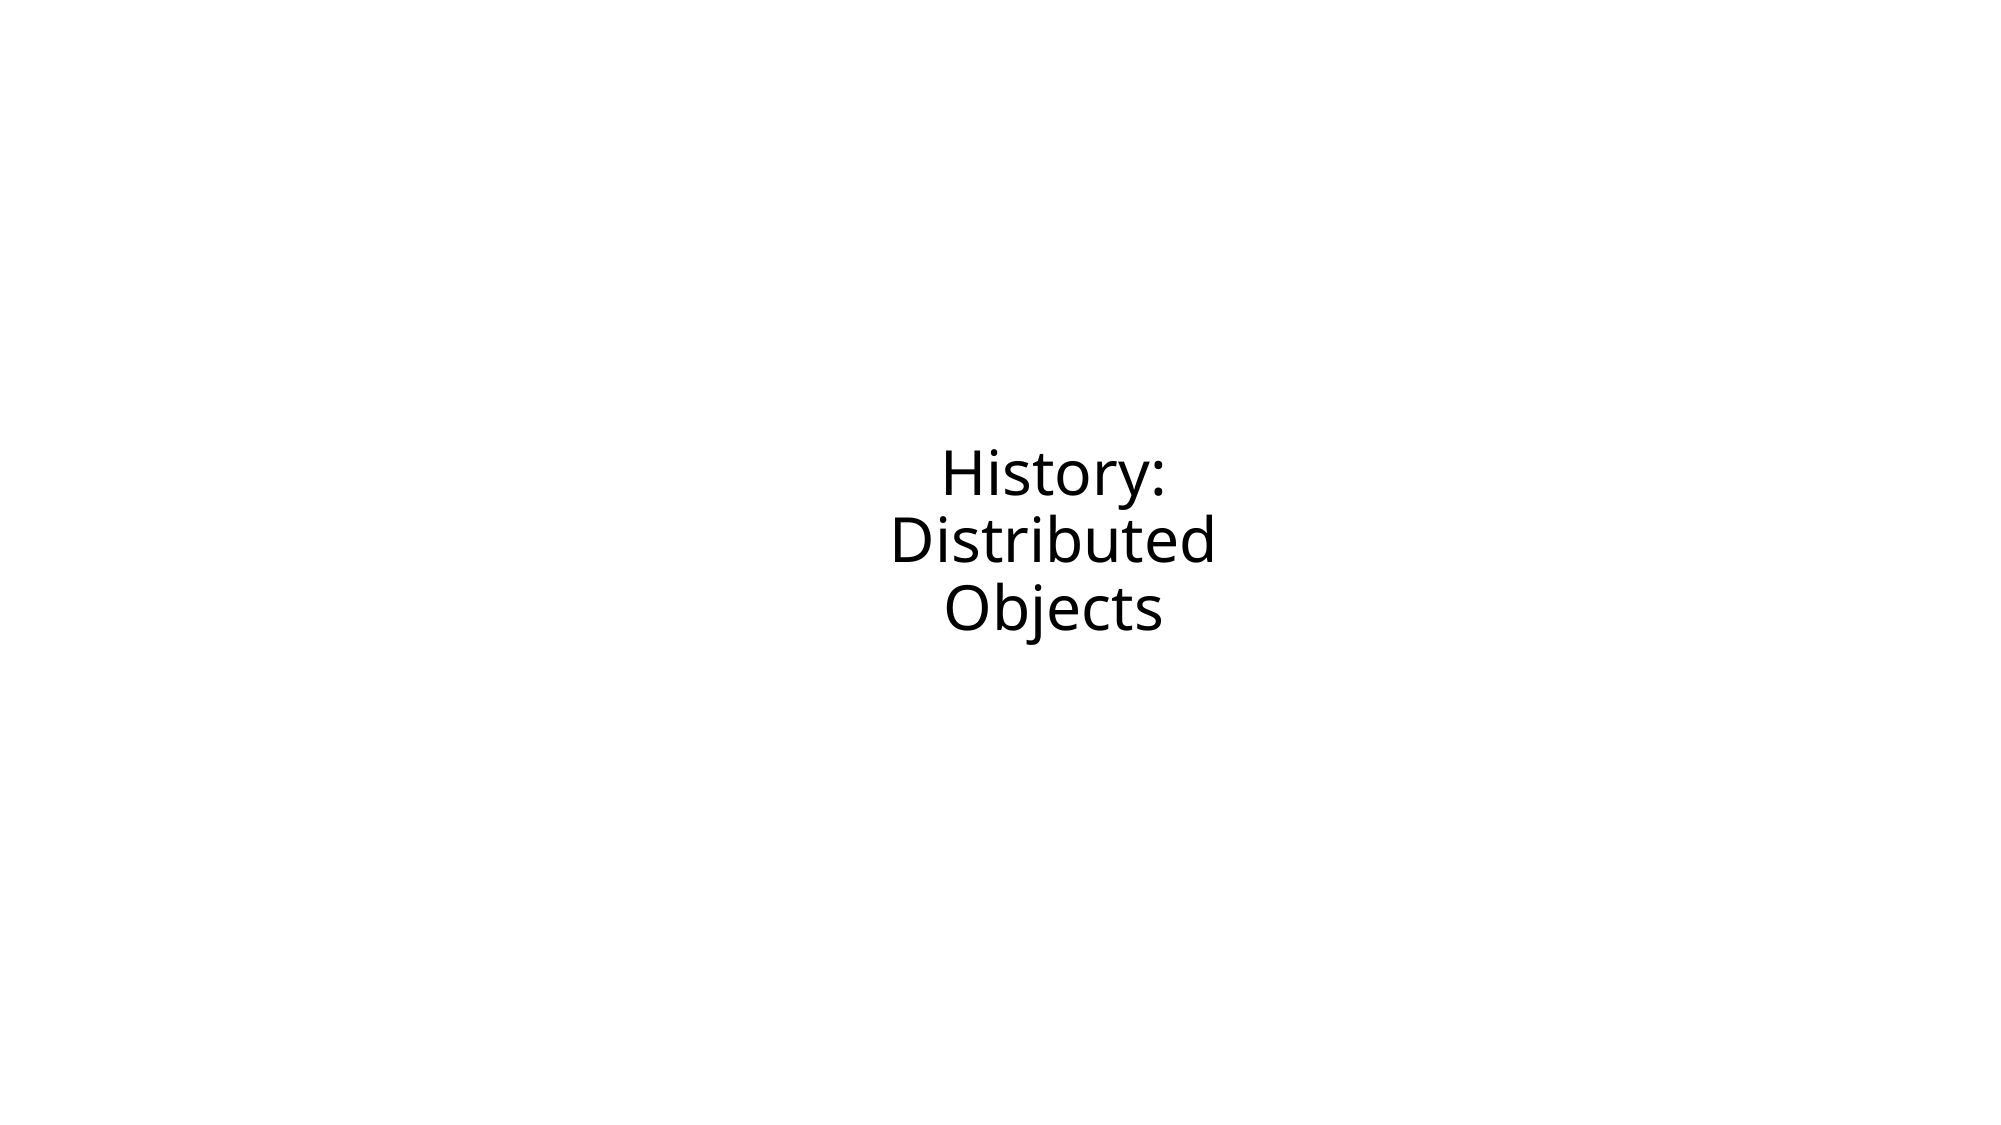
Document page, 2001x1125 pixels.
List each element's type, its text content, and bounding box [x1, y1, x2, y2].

title History: Distributed Objects [789, 433, 1319, 652]
